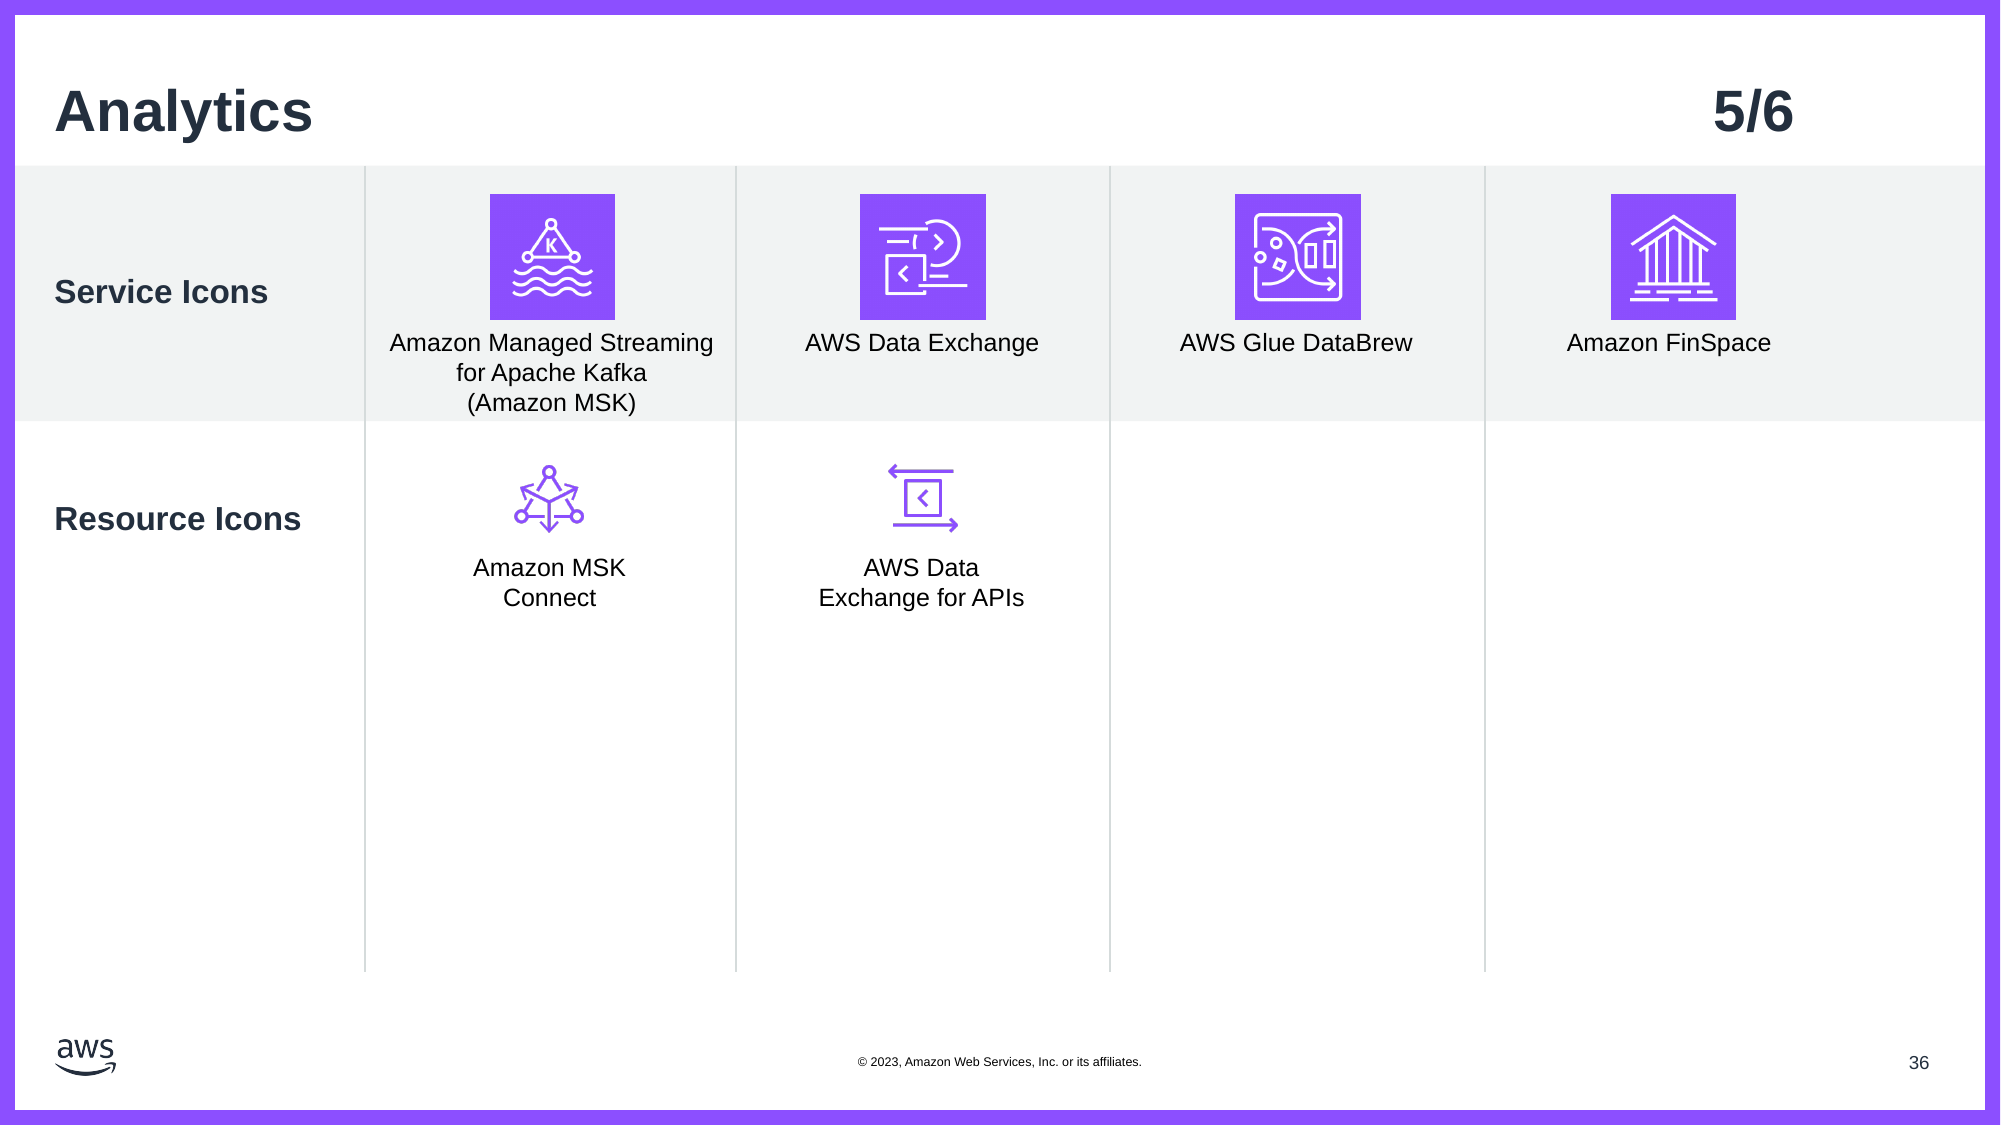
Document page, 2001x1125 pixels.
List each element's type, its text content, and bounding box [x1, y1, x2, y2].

title Analytics 5/6 [39, 59, 1945, 166]
picture [885, 460, 961, 536]
text_box Amazon Managed Streaming for Apache Kafka (Amazon MSK) [366, 319, 735, 424]
text_box AWS Data Exchange [736, 319, 1108, 364]
picture [490, 194, 616, 320]
slide_number 36 [1494, 1031, 1945, 1092]
picture [55, 1039, 116, 1076]
text_box AWS Data Exchange for APIs [802, 544, 1041, 619]
picture [860, 194, 986, 320]
picture [511, 460, 587, 536]
text_box Amazon FinSpace [1485, 319, 1857, 364]
picture [1610, 194, 1737, 320]
picture [1235, 194, 1361, 320]
footer © 2023, Amazon Web Services, Inc. or its affiliates. [662, 1031, 1338, 1092]
text_box AWS Glue DataBrew [1111, 319, 1482, 364]
text_box Amazon MSK Connect [445, 544, 654, 619]
